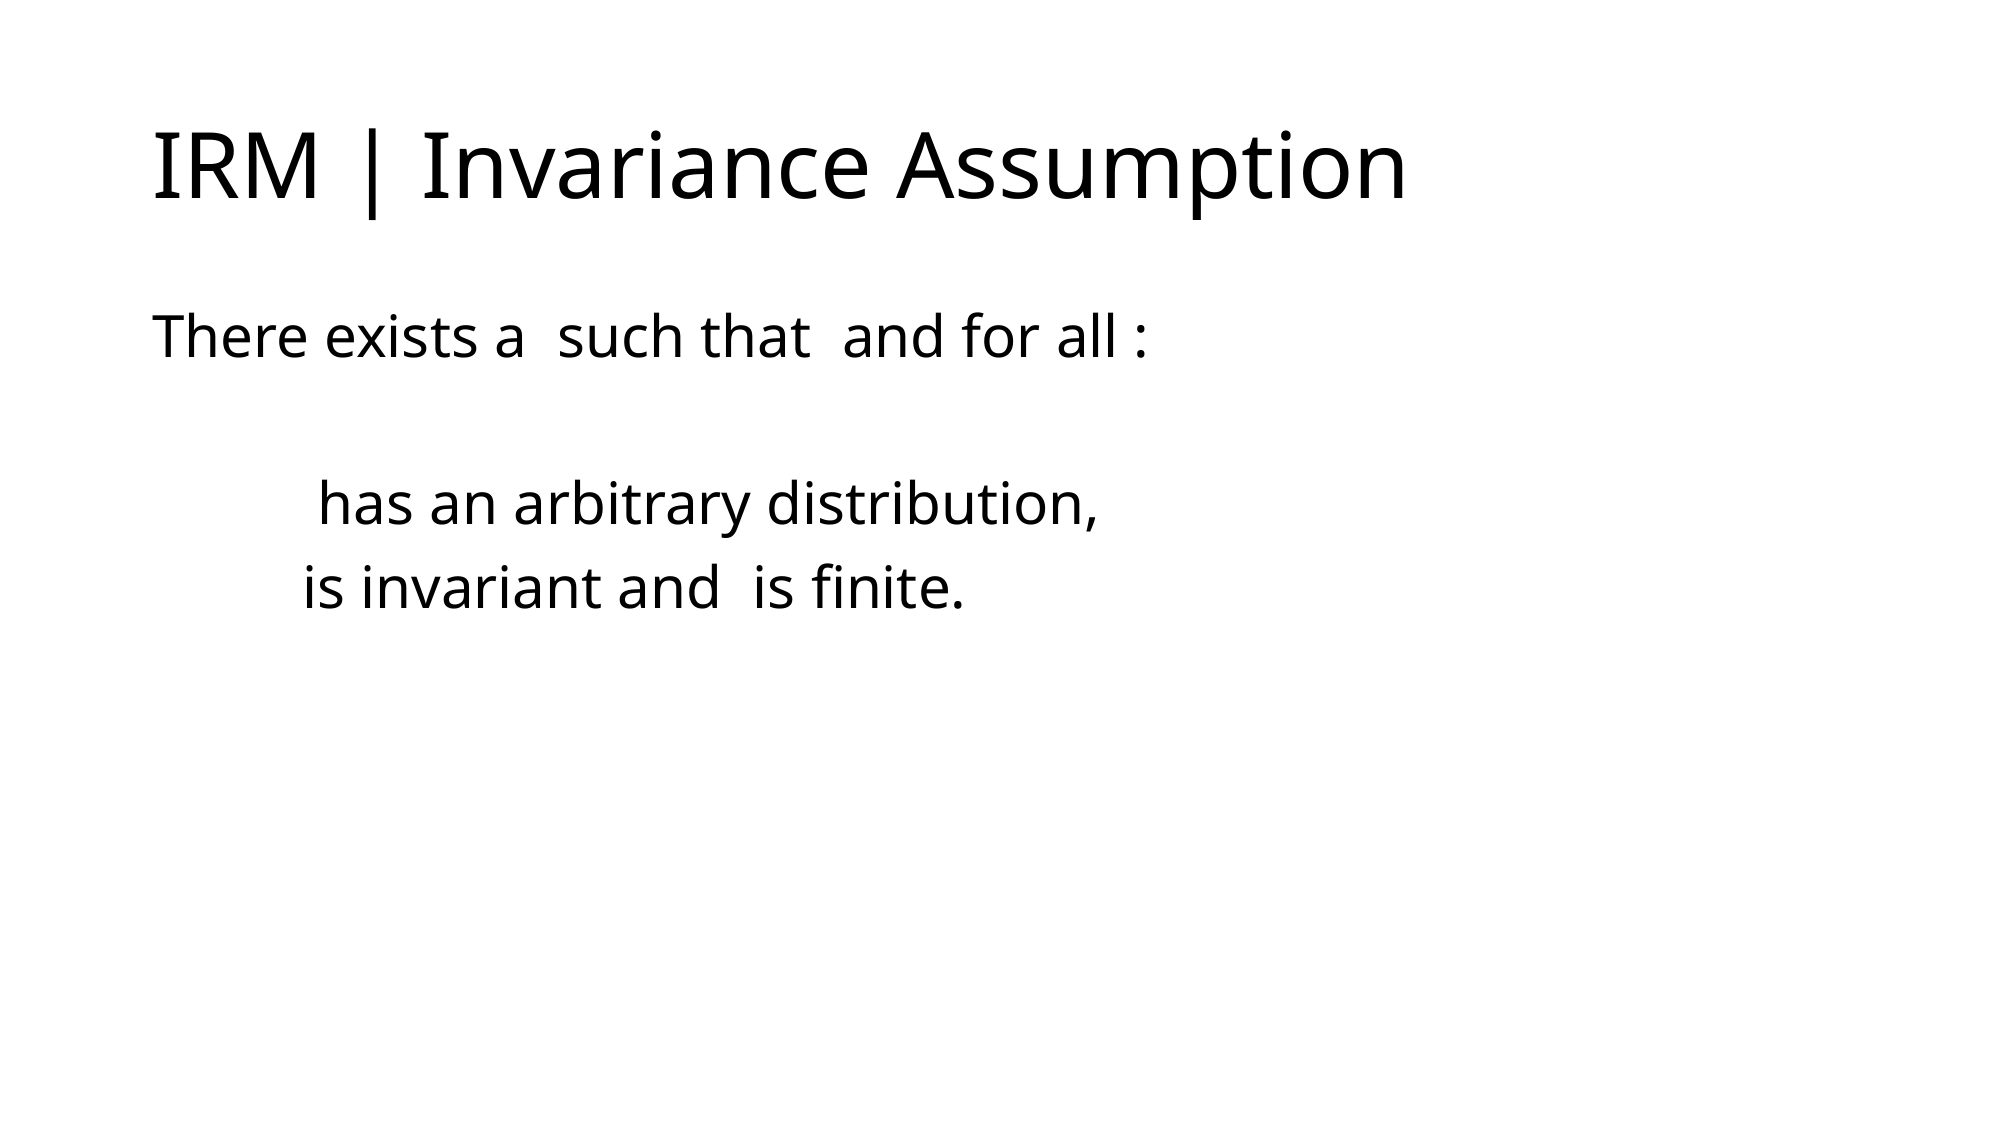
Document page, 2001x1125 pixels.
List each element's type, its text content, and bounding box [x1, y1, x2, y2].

title IRM | Invariance Assumption [137, 59, 1863, 278]
